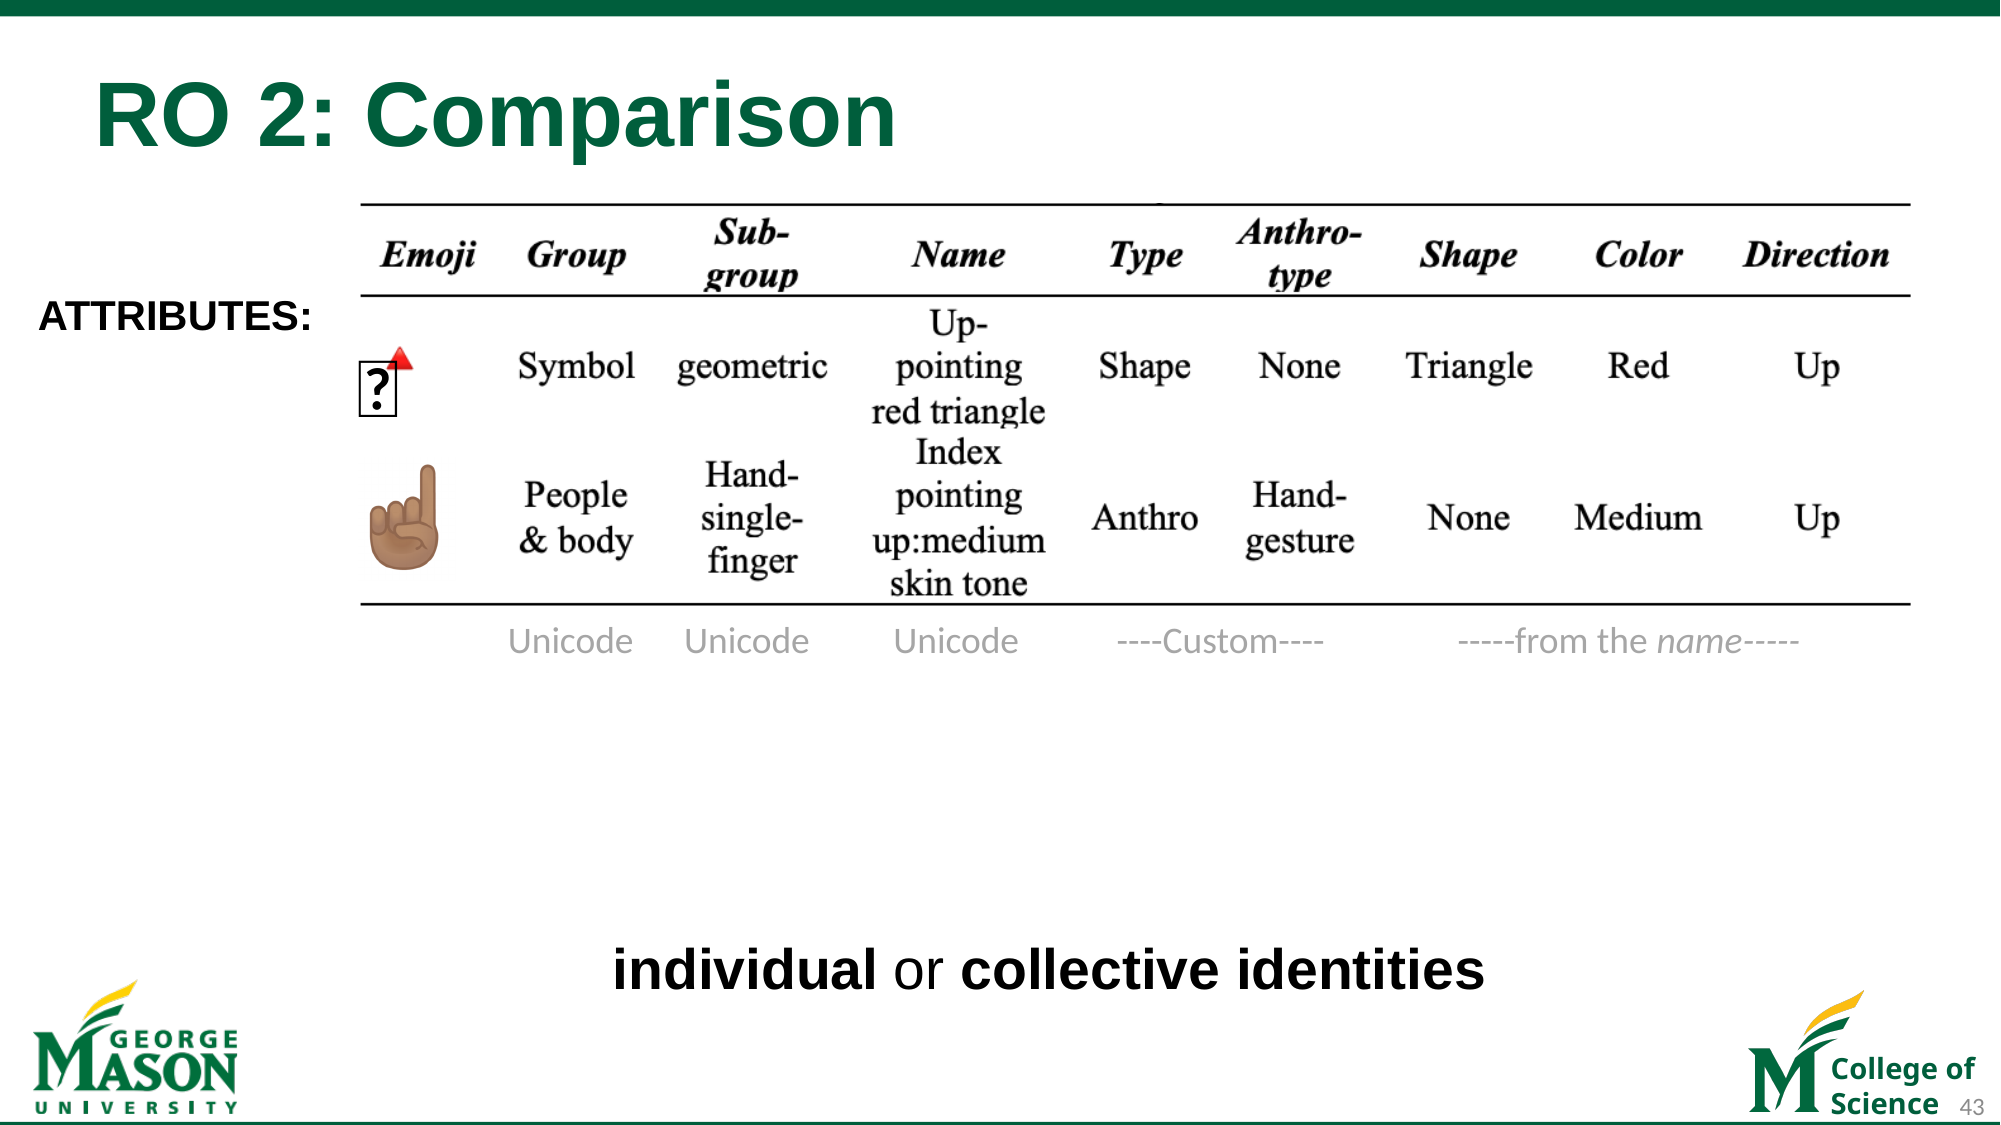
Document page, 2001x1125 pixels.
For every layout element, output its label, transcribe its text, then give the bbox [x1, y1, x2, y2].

text_box Unicode [446, 609, 623, 669]
list formation of a baseline of emoji use in a social media data develop a framework to enable comparison of emoji use and structure in documents identify communication patterns and emojis related to particular events and types of places identify and describe emoji use relating to individual or collective identities [515, 947, 1881, 1014]
text_box ----Custom---- [1096, 609, 1345, 669]
text_box Unicode [872, 609, 1081, 669]
picture [338, 203, 1931, 607]
slide_number 43 [1550, 1090, 2000, 1120]
title RO 2: Comparison [79, 59, 1863, 195]
text_box Unicode [623, 609, 872, 669]
text_box -----from the name----- [1395, 609, 1863, 669]
text_box [101, 178, 1931, 947]
text_box ATTRIBUTES: [0, 281, 328, 346]
